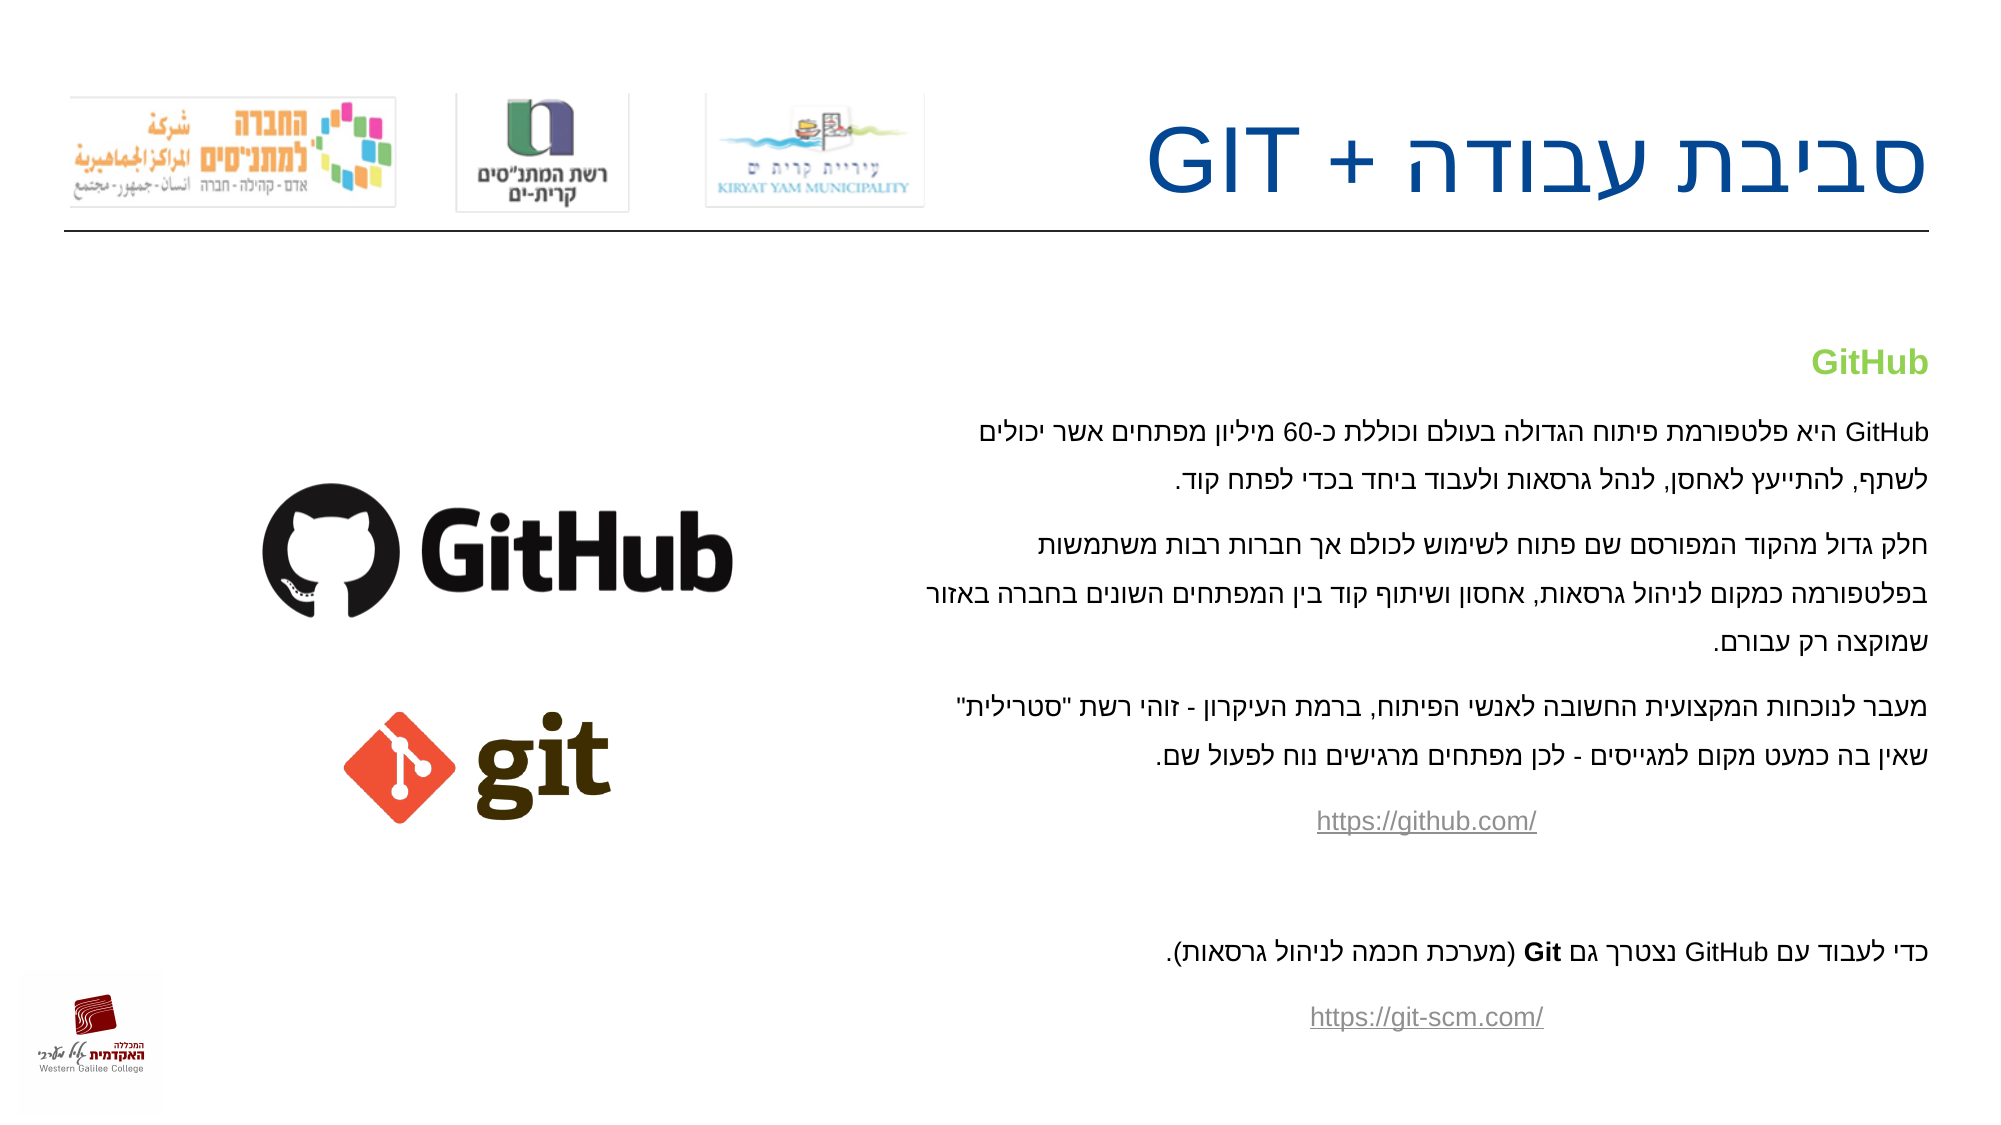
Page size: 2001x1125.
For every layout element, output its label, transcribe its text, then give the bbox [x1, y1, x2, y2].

picture [70, 93, 925, 213]
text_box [186, 435, 809, 917]
text_box GitHub GitHub היא פלטפורמת פיתוח הגדולה בעולם וכוללת כ-60 מיליון מפתחים אשר יכולים לשתף, להתייעץ לאחסן, לנהל גרסאות ולעבוד ביחד בכדי לפתח קוד. חלק גדול מהקוד המפורסם שם פתוח לשימוש לכולם אך חברות רבות משתמשות בפלטפורמה כמקום לניהול גרסאות, אחסון ושיתוף קוד בין המפתחים השונים בחברה באזור שמוקצה רק עבורם. מעבר לנוכחות המקצועית החשובה לאנשי הפיתוח, ברמת העיקרון - זוהי רשת "סטרילית" שאין בה כמעט מקום למגייסים - לכן מפתחים מרגישים נוח לפעול שם. https://github.com/ כדי לעבוד עם GitHub נצטרך גם Git (מערכת חכמה לניהול גרסאות). https://git-scm.com/ [924, 309, 1930, 1043]
picture [18, 970, 164, 1116]
title סביבת עבודה + GIТ [64, 55, 1930, 221]
